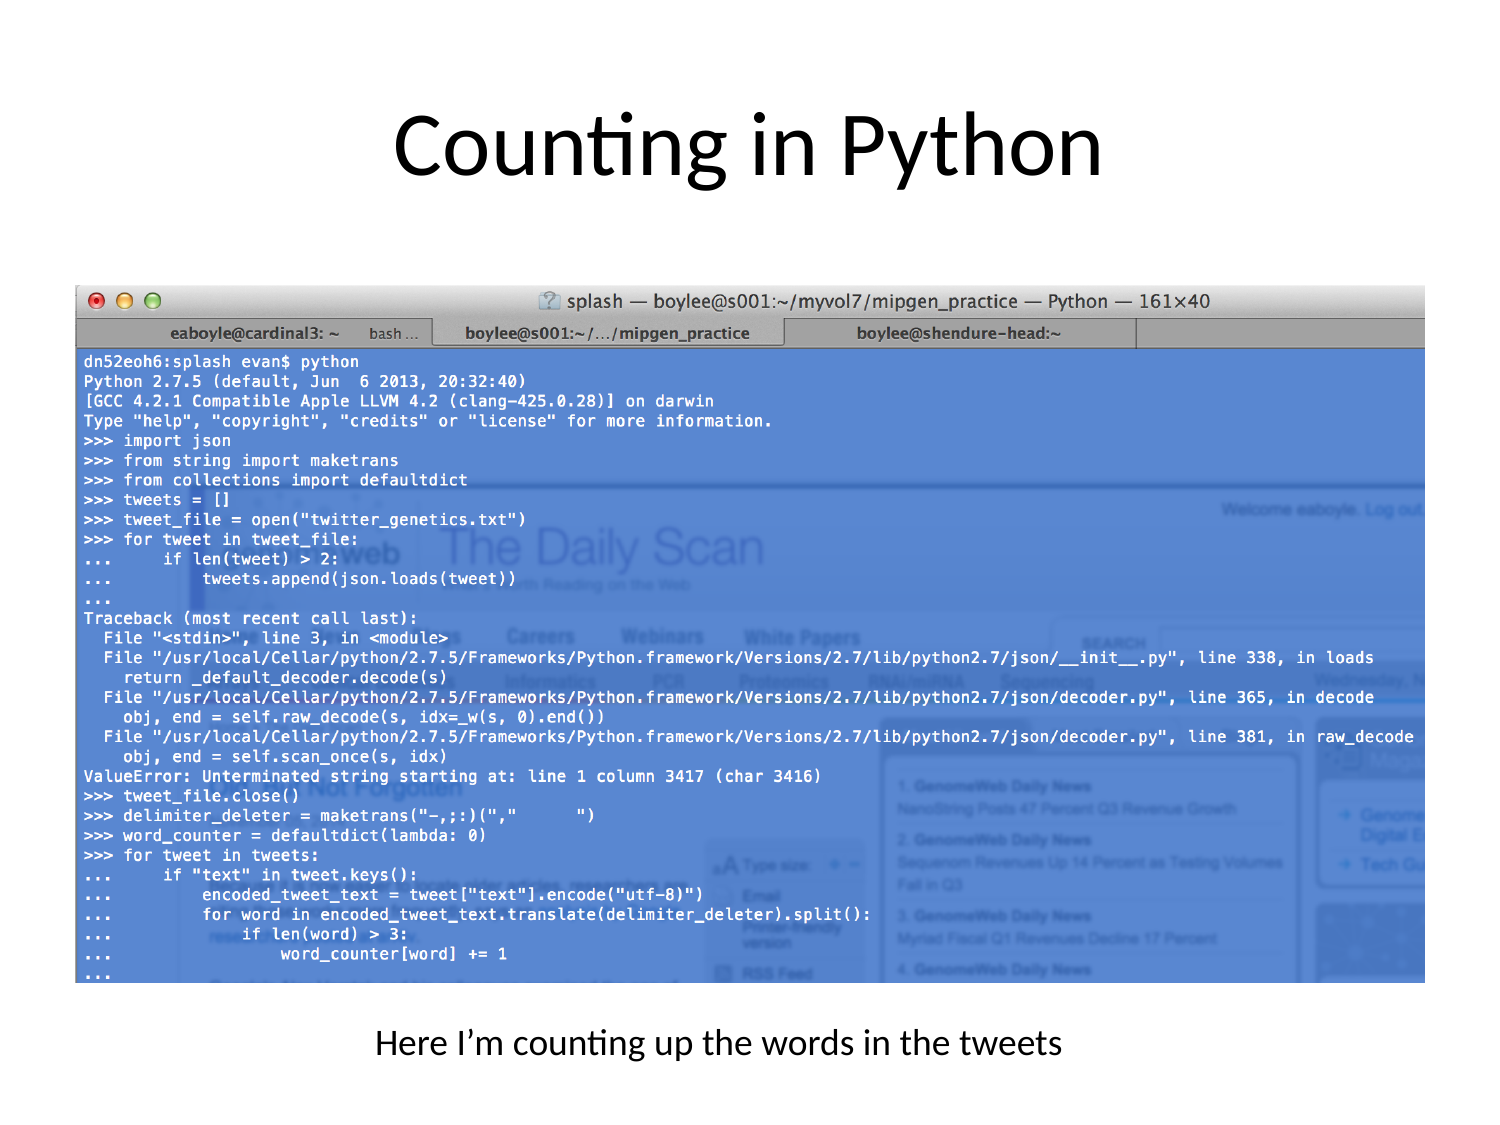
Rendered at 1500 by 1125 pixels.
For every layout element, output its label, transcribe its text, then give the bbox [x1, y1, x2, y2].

title Counting in Python [75, 45, 1425, 233]
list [74, 262, 1426, 984]
text_box Here I’m counting up the words in the tweets [360, 1010, 1140, 1071]
